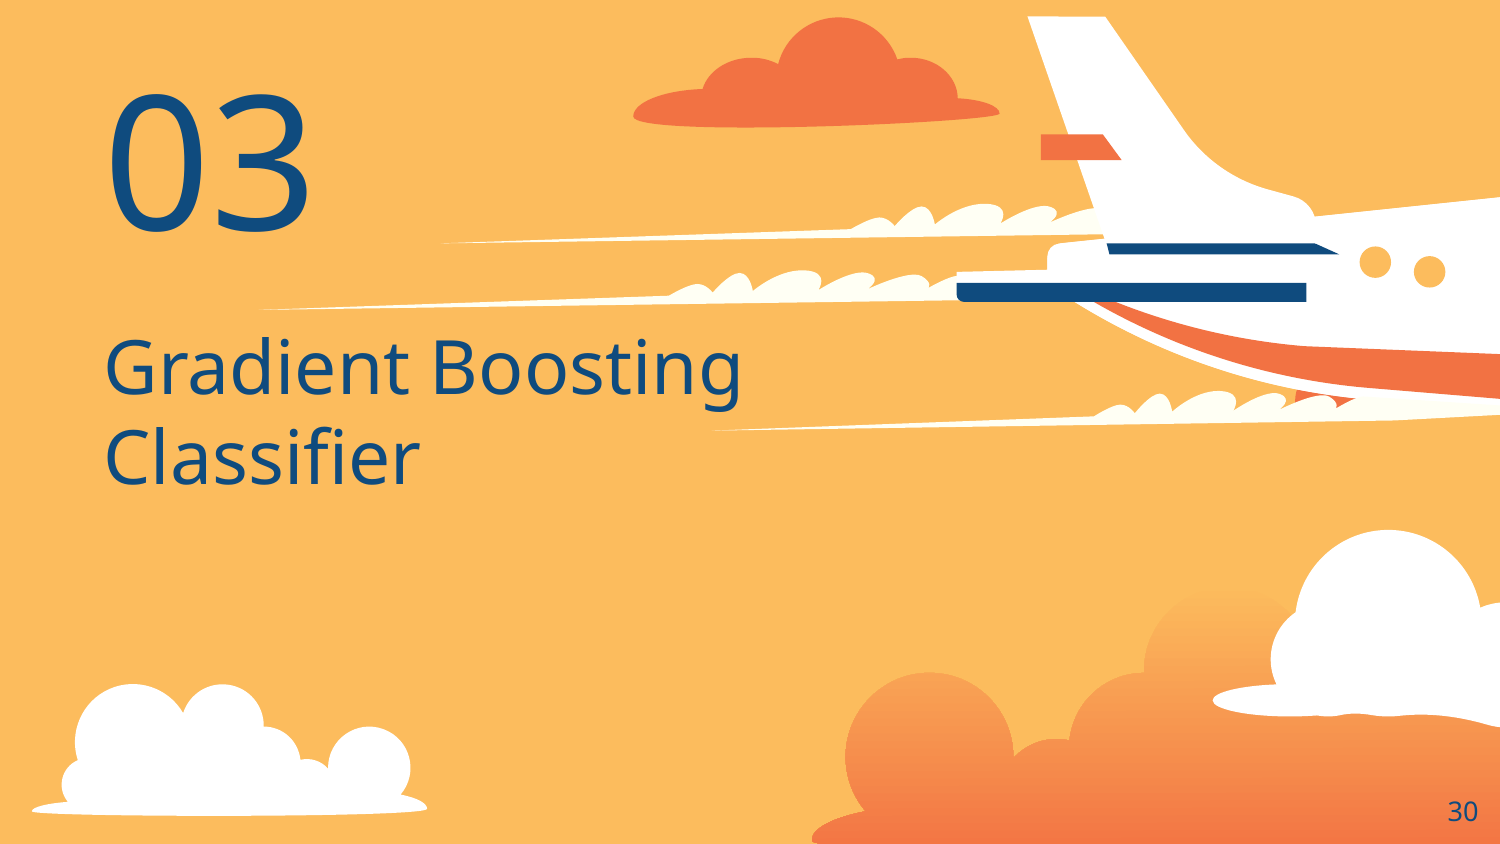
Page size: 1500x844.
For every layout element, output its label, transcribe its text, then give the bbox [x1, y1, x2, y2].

title 03 [88, 86, 253, 225]
slide_number ‹#› [135, 225, 178, 231]
slide_number ‹#› [222, 225, 252, 231]
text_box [258, 16, 1500, 431]
slide_number ‹#› [1403, 779, 1494, 844]
title Gradient Boosting Classifier [88, 304, 780, 515]
